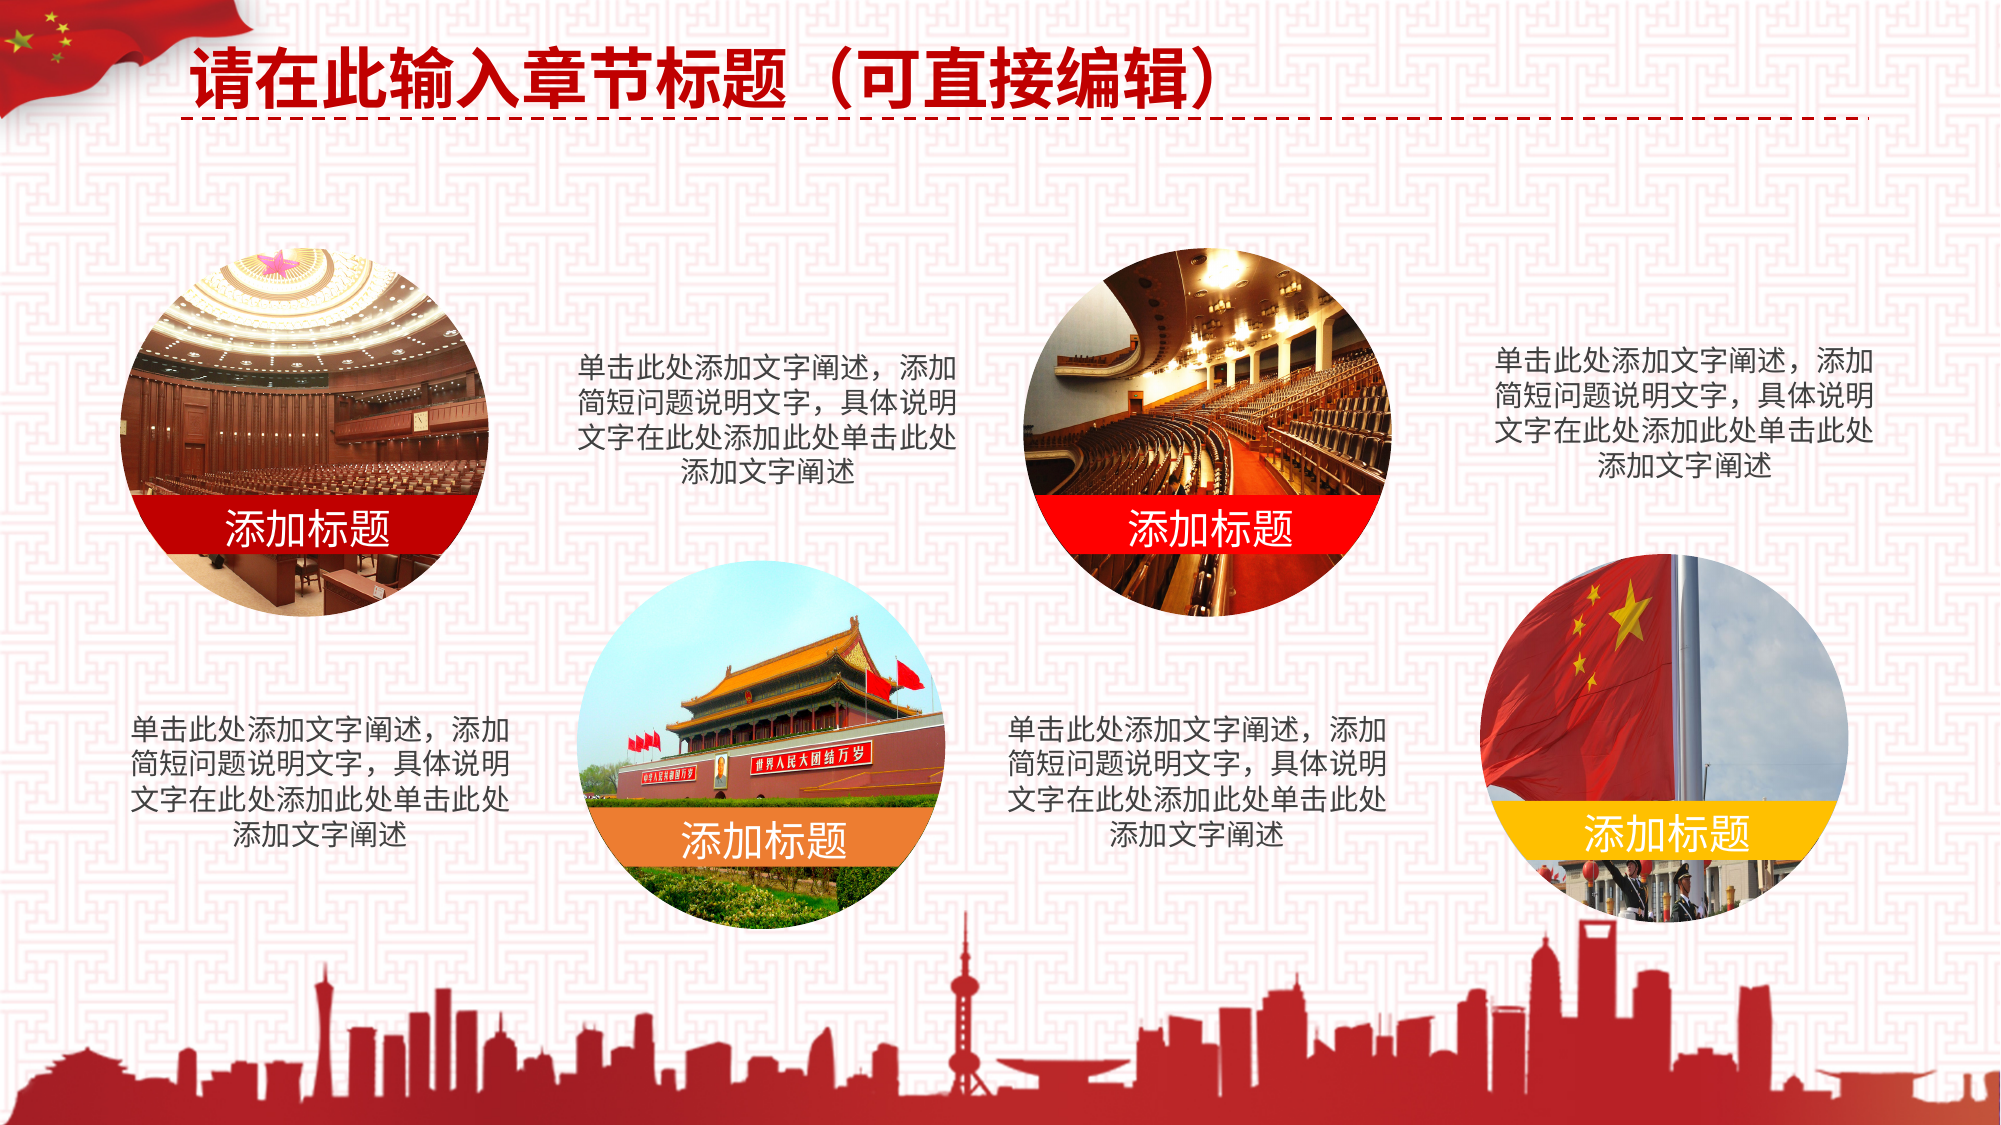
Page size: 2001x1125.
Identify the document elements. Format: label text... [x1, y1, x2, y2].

text_box 单击此处添加文字阐述，添加简短问题说明文字，具体说明文字在此处添加此处单击此处添加文字阐述 [555, 341, 981, 497]
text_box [1480, 554, 1849, 923]
text_box 单击此处添加文字阐述，添加简短问题说明文字，具体说明文字在此处添加此处单击此处添加文字阐述 [985, 703, 1411, 859]
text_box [120, 248, 489, 617]
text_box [1023, 248, 1392, 617]
picture [0, 0, 2001, 1125]
text_box 单击此处添加文字阐述，添加简短问题说明文字，具体说明文字在此处添加此处单击此处添加文字阐述 [1472, 335, 1898, 490]
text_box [576, 560, 946, 930]
text_box 单击此处添加文字阐述，添加简短问题说明文字，具体说明文字在此处添加此处单击此处添加文字阐述 [107, 703, 533, 859]
